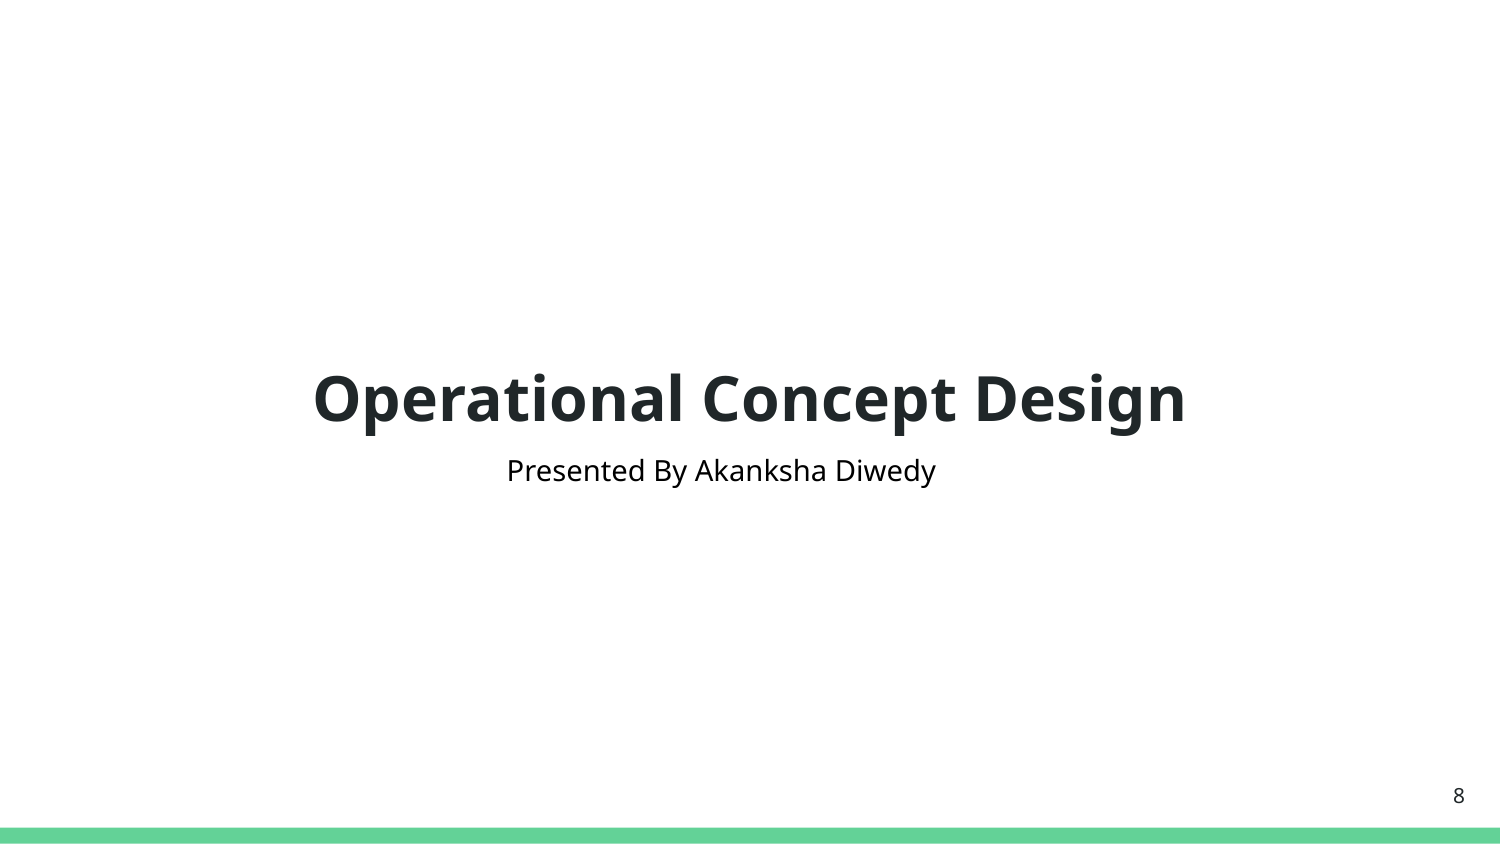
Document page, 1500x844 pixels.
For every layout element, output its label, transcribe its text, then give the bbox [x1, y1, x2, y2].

slide_number ‹#› [1389, 764, 1480, 830]
text_box Presented By Akanksha Diwedy [491, 437, 974, 487]
title Operational Concept Design [51, 343, 1449, 438]
